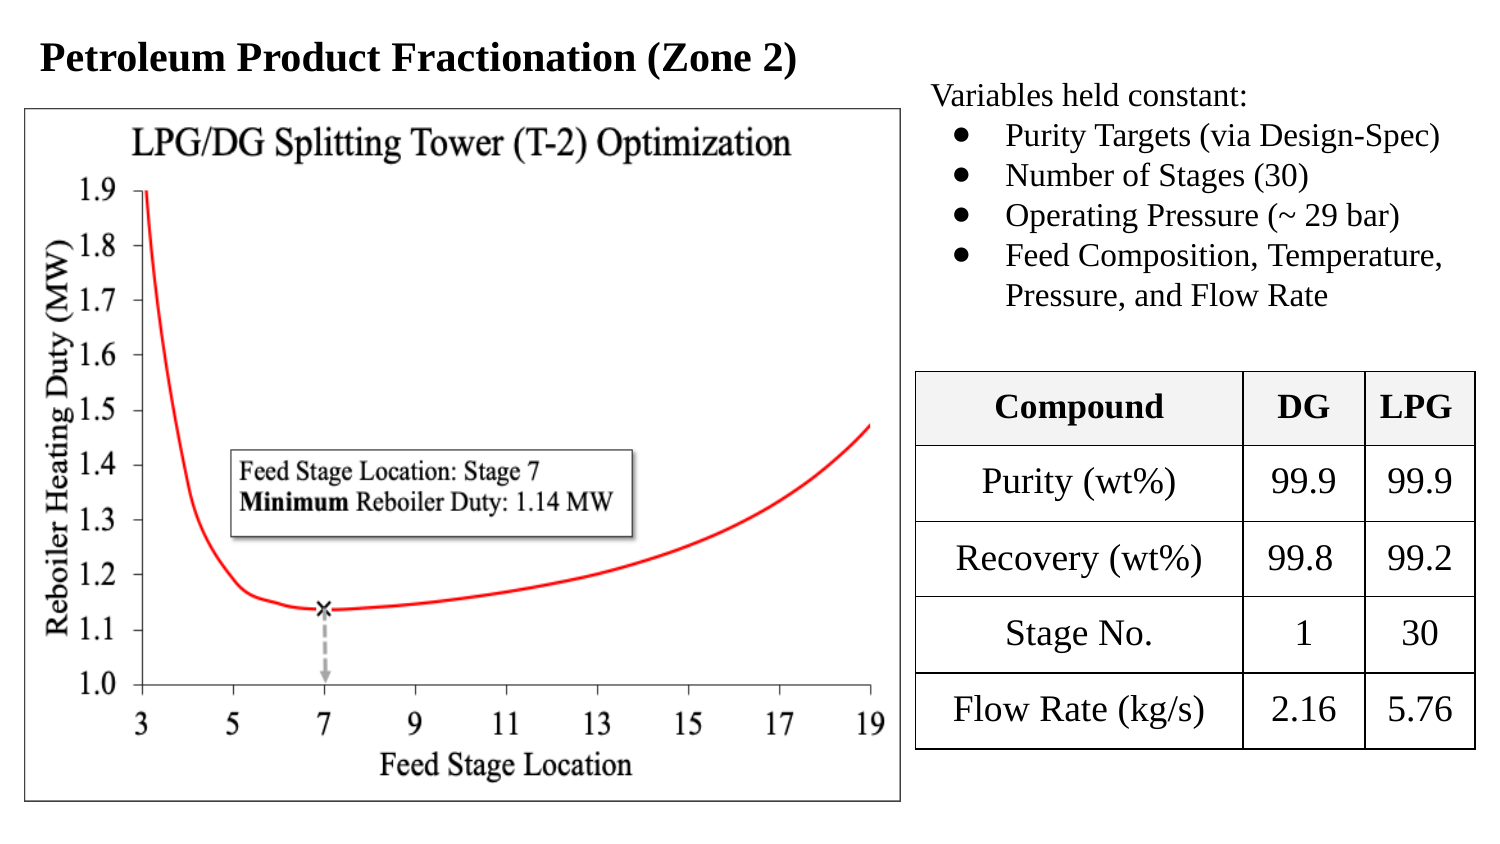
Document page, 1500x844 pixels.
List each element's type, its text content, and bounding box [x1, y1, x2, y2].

table_cell 99.9 [1244, 446, 1364, 521]
table_cell Purity (wt%) [916, 446, 1242, 521]
table_cell Recovery (wt%) [916, 522, 1242, 596]
text_box Variables held constant: Purity Targets (via Design-Spec) Number of Stages (30) Operating Pressure (~ 29 bar) Feed Composition, Temperature, Pressure, and Flow Rate [915, 58, 1476, 328]
table_cell 99.9 [1366, 446, 1474, 521]
table_cell 5.76 [1366, 674, 1474, 748]
table_header LPG [1366, 372, 1474, 445]
table_header Compound [916, 372, 1242, 445]
picture [24, 107, 901, 802]
table_cell 99.8 [1244, 522, 1364, 596]
table_cell 30 [1366, 597, 1474, 672]
table_cell Stage No. [916, 597, 1242, 672]
table_header DG [1244, 372, 1364, 445]
table_cell 1 [1244, 597, 1364, 672]
title Petroleum Product Fractionation (Zone 2) [24, 14, 970, 109]
table_cell 99.2 [1366, 522, 1474, 596]
table_cell 2.16 [1244, 674, 1364, 748]
table_cell Flow Rate (kg/s) [916, 674, 1242, 748]
